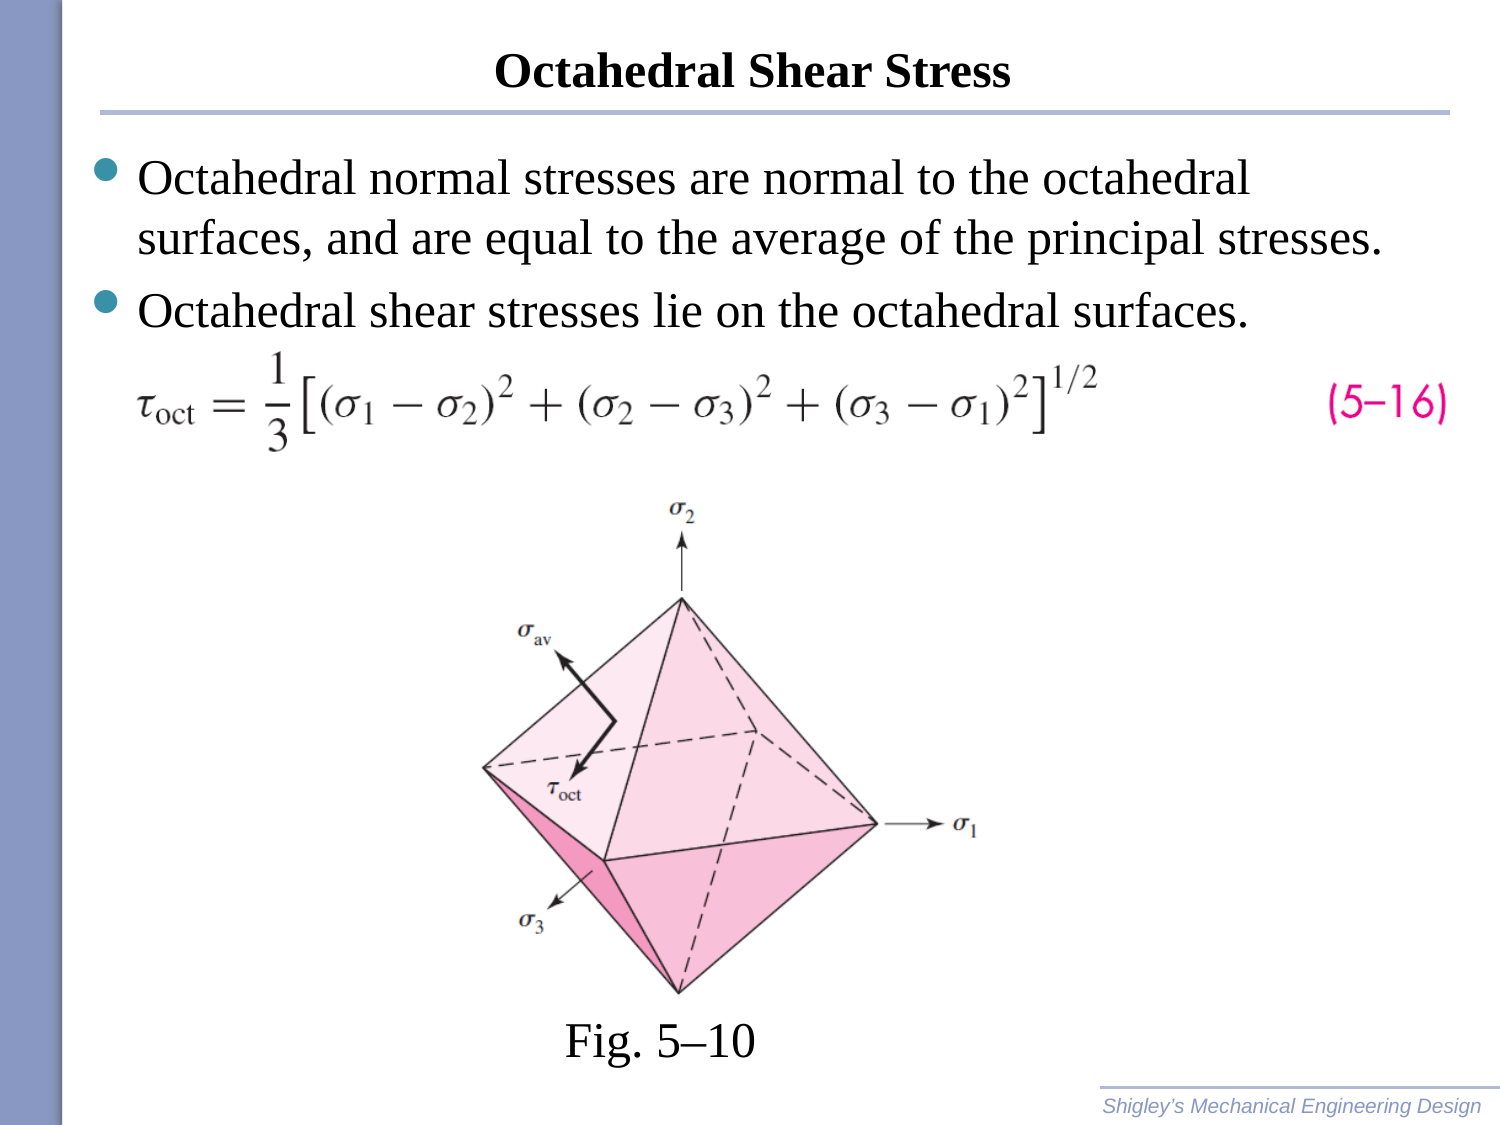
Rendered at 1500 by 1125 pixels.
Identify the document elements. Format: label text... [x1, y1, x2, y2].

picture [124, 349, 1451, 457]
picture [449, 474, 1002, 1014]
footer Shigley’s Mechanical Engineering Design [1087, 1074, 1500, 1125]
title Octahedral Shear Stress [137, 30, 1368, 106]
text_box Fig. 5–10 [549, 1022, 838, 1075]
list Octahedral normal stresses are normal to the octahedral surfaces, and are equal to the average of the principal stresses. Octahedral shear stresses lie on the octahedral surfaces. [62, 137, 1413, 350]
